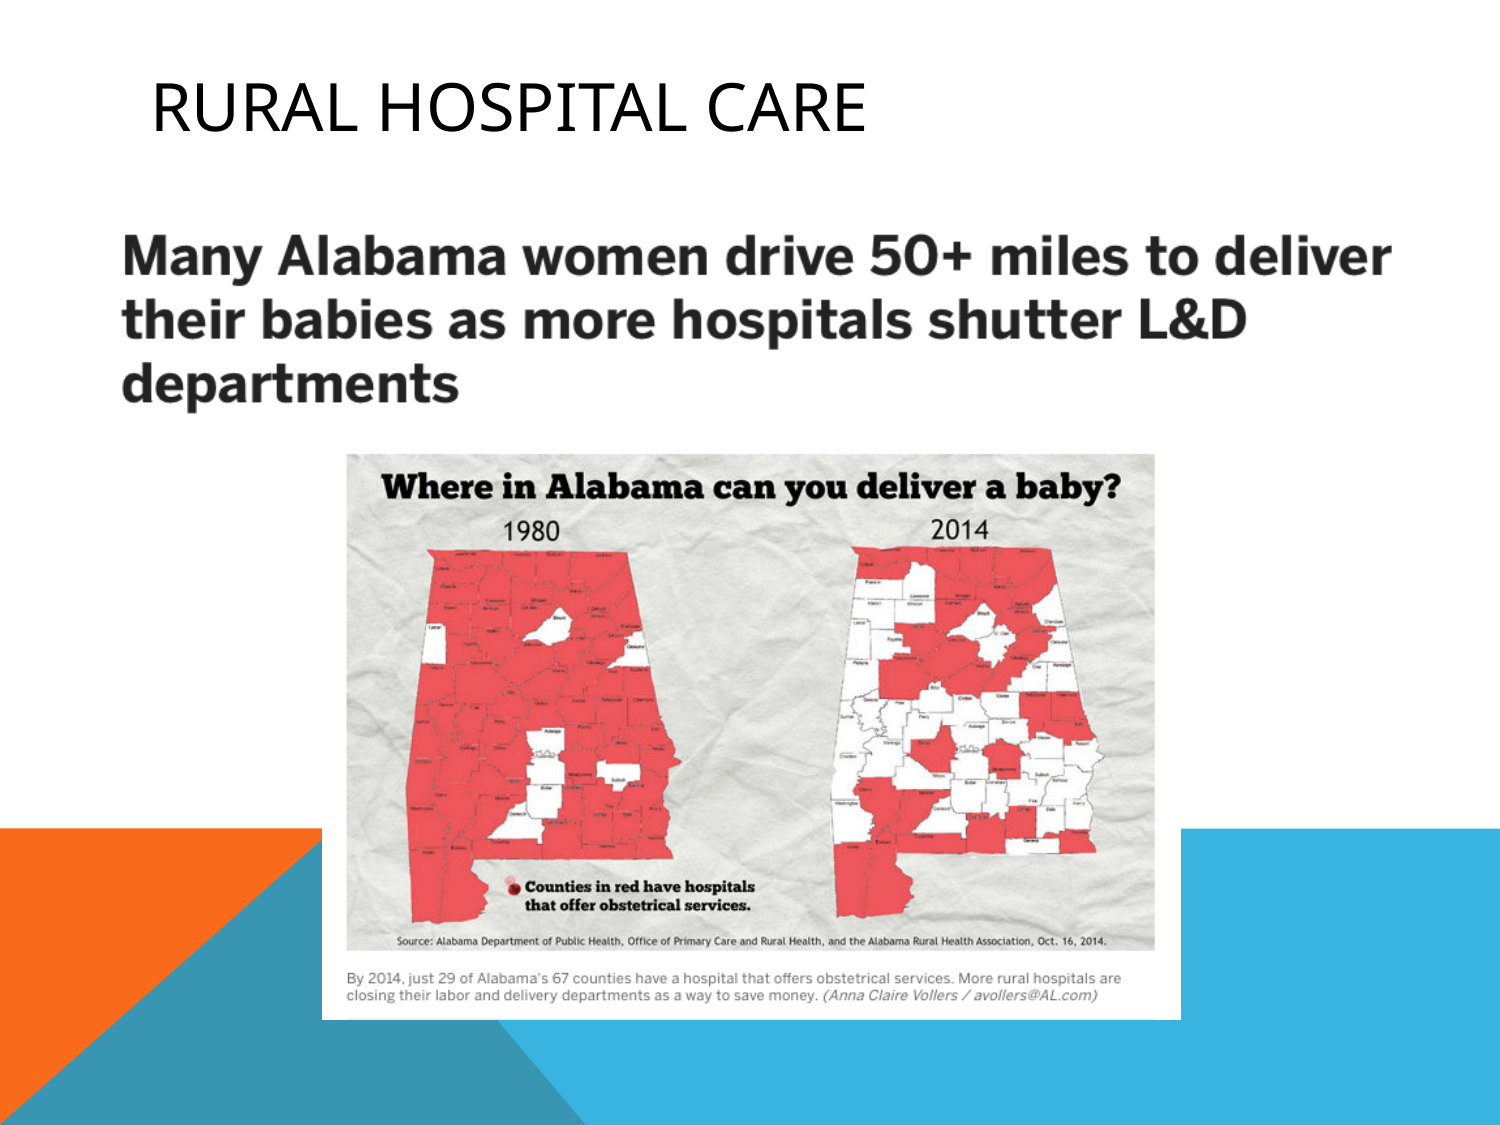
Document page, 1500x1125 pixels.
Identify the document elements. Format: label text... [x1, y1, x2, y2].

title Rural Hospital Care [135, 60, 1369, 150]
picture [105, 210, 1436, 433]
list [134, 441, 1369, 1021]
